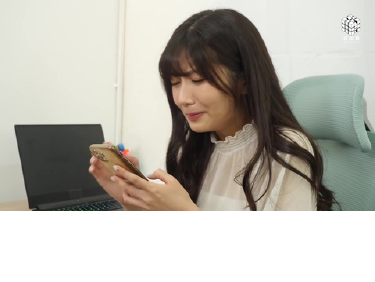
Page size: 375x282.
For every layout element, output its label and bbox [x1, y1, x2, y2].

picture [0, 0, 375, 212]
